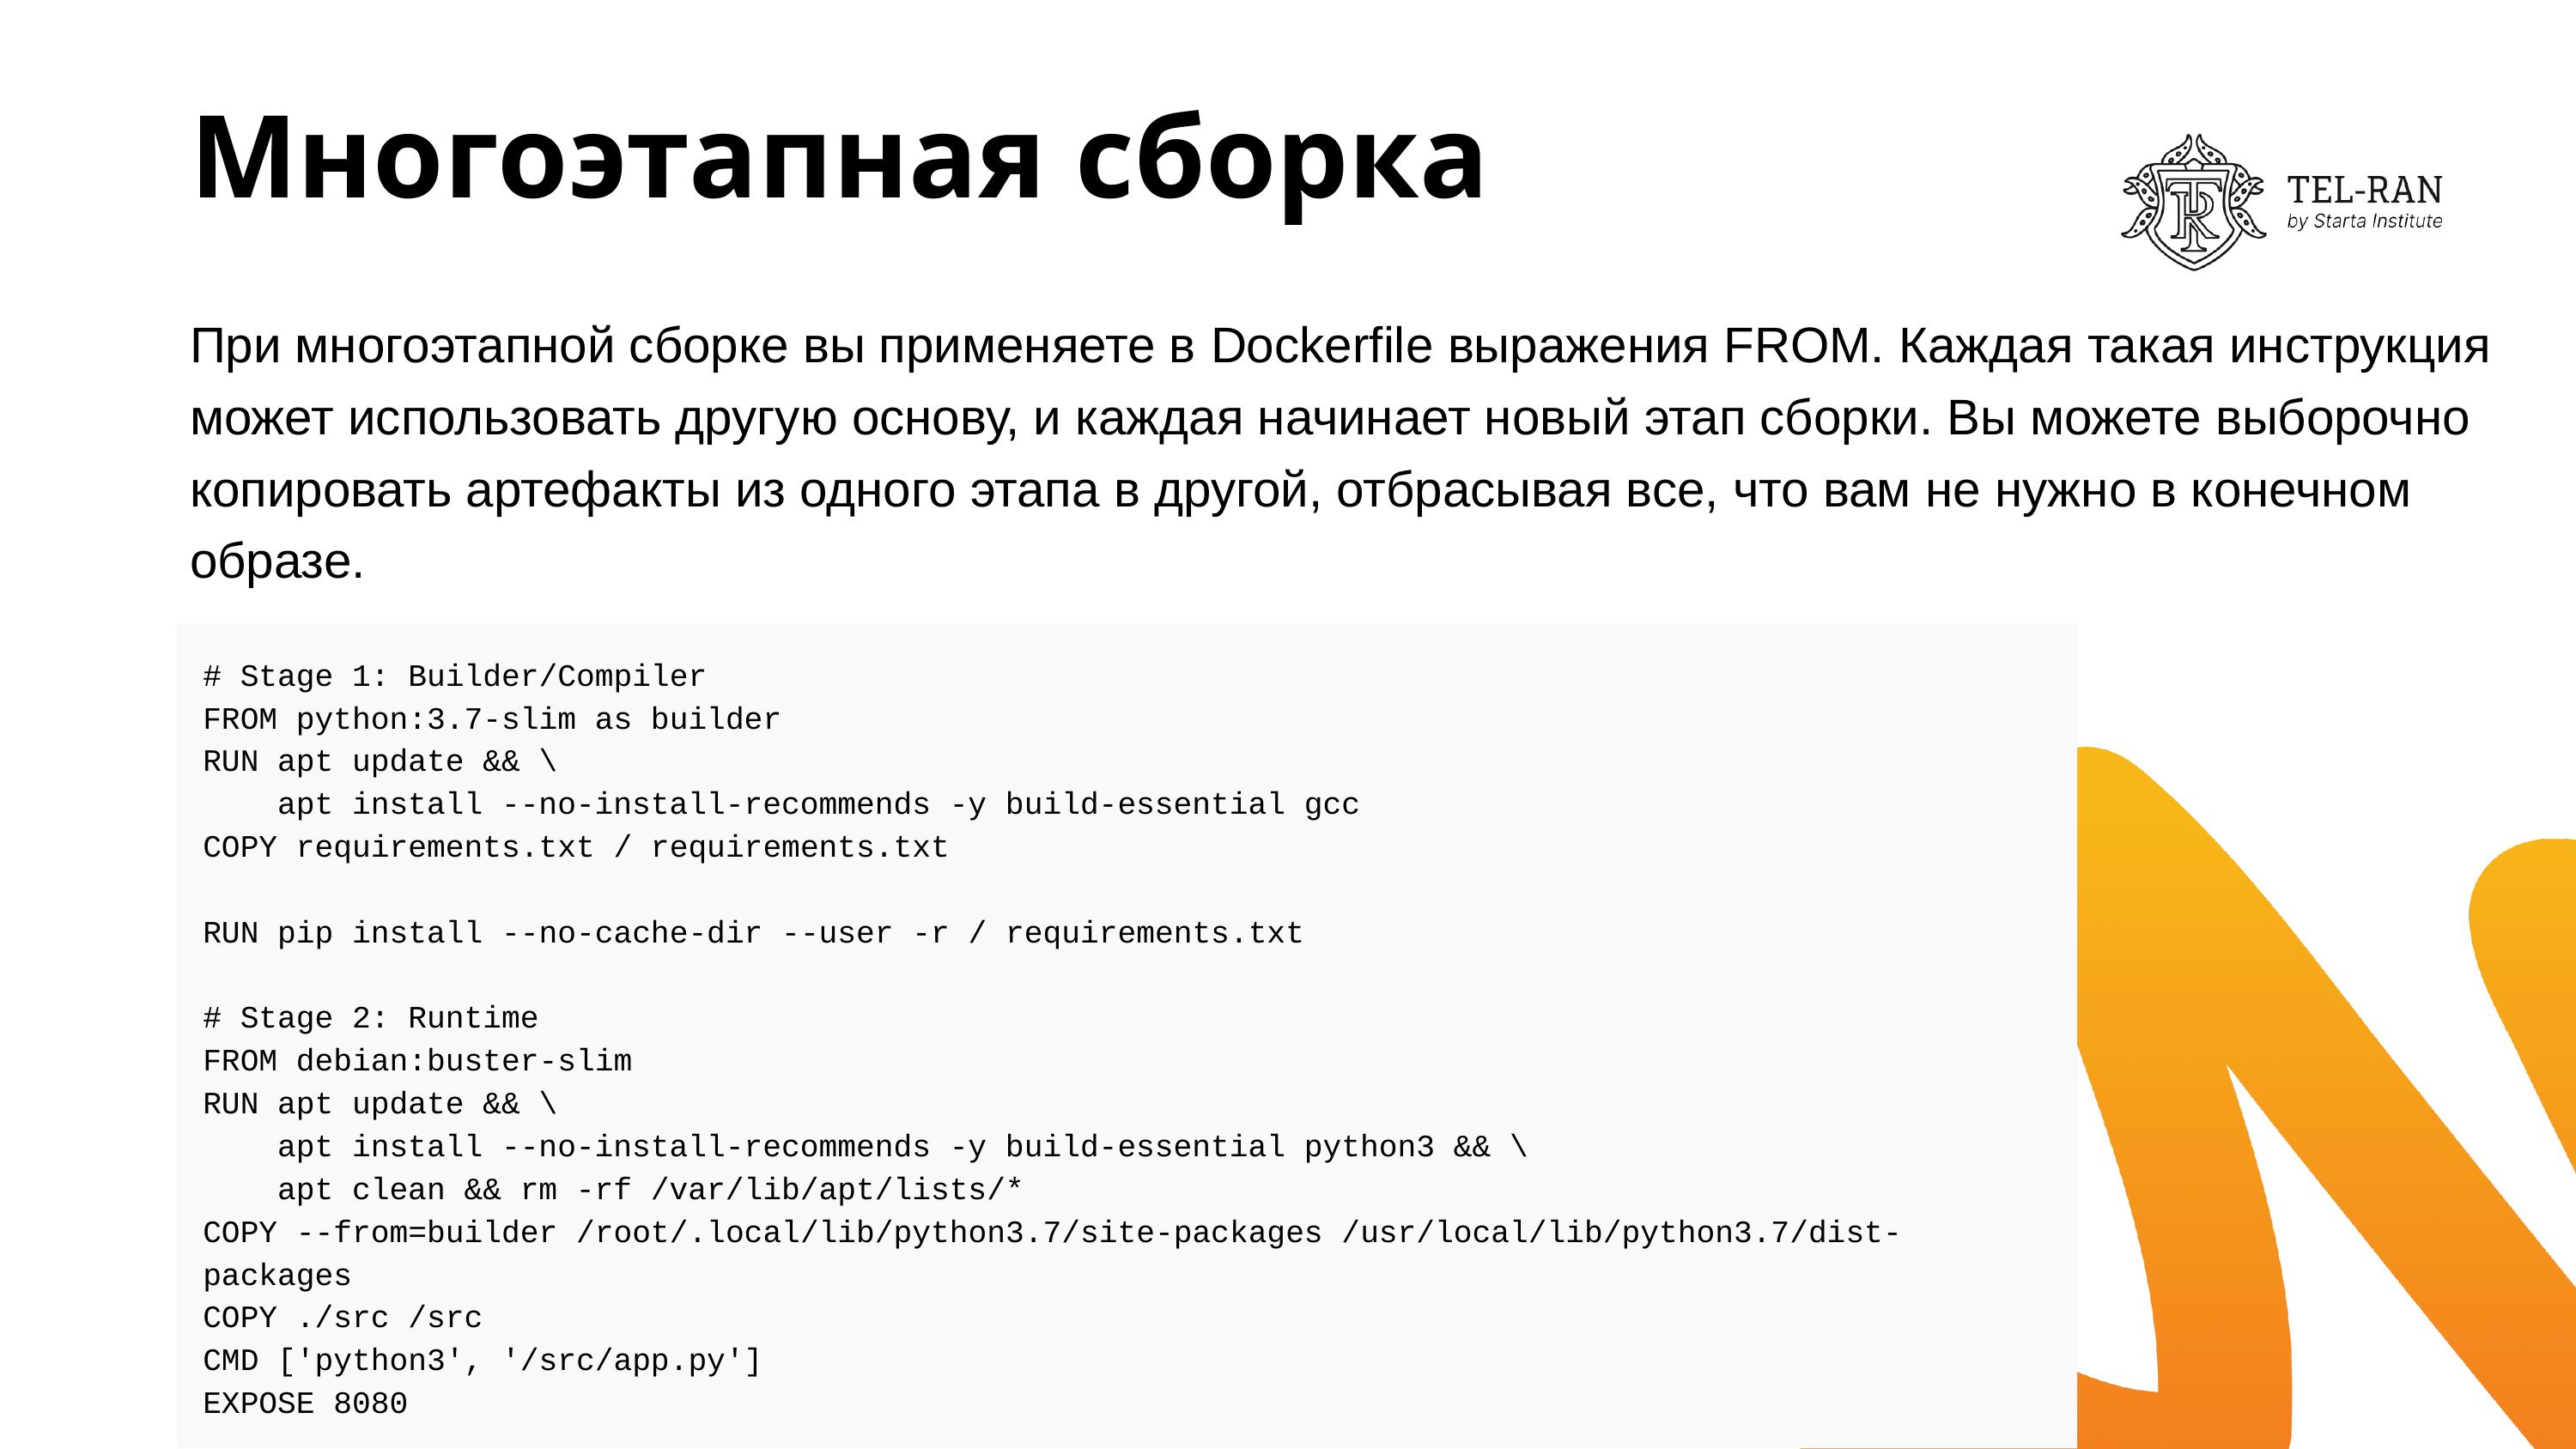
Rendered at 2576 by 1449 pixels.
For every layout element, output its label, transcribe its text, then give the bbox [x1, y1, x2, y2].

text_box # Stage 1: Builder/Compiler FROM python:3.7-slim as builder RUN apt update && \ apt install --no-install-recommends -y build-essential gcc COPY requirements.txt / requirements.txt RUN pip install --no-cache-dir --user -r / requirements.txt # Stage 2: Runtime FROM debian:buster-slim RUN apt update && \ apt install --no-install-recommends -y build-essential python3 && \ apt clean && rm -rf /var/lib/apt/lists/* COPY --from=builder /root/.local/lib/python3.7/site-packages /usr/local/lib/python3.7/dist-packages COPY ./src /src CMD ['python3', '/src/app.py'] EXPOSE 8080 [177, 623, 2078, 1449]
picture [2121, 134, 2442, 271]
text_box При многоэтапной сборке вы применяете в Dockerfile выражения FROM. Каждая такая инструкция может использовать другую основу, и каждая начинает новый этап сборки. Вы можете выборочно копировать артефакты из одного этапа в другой, отбрасывая все, что вам не нужно в конечном образе. [177, 294, 2516, 595]
picture [2078, 747, 2576, 1449]
title Многоэтапная сборка [177, 76, 2107, 294]
